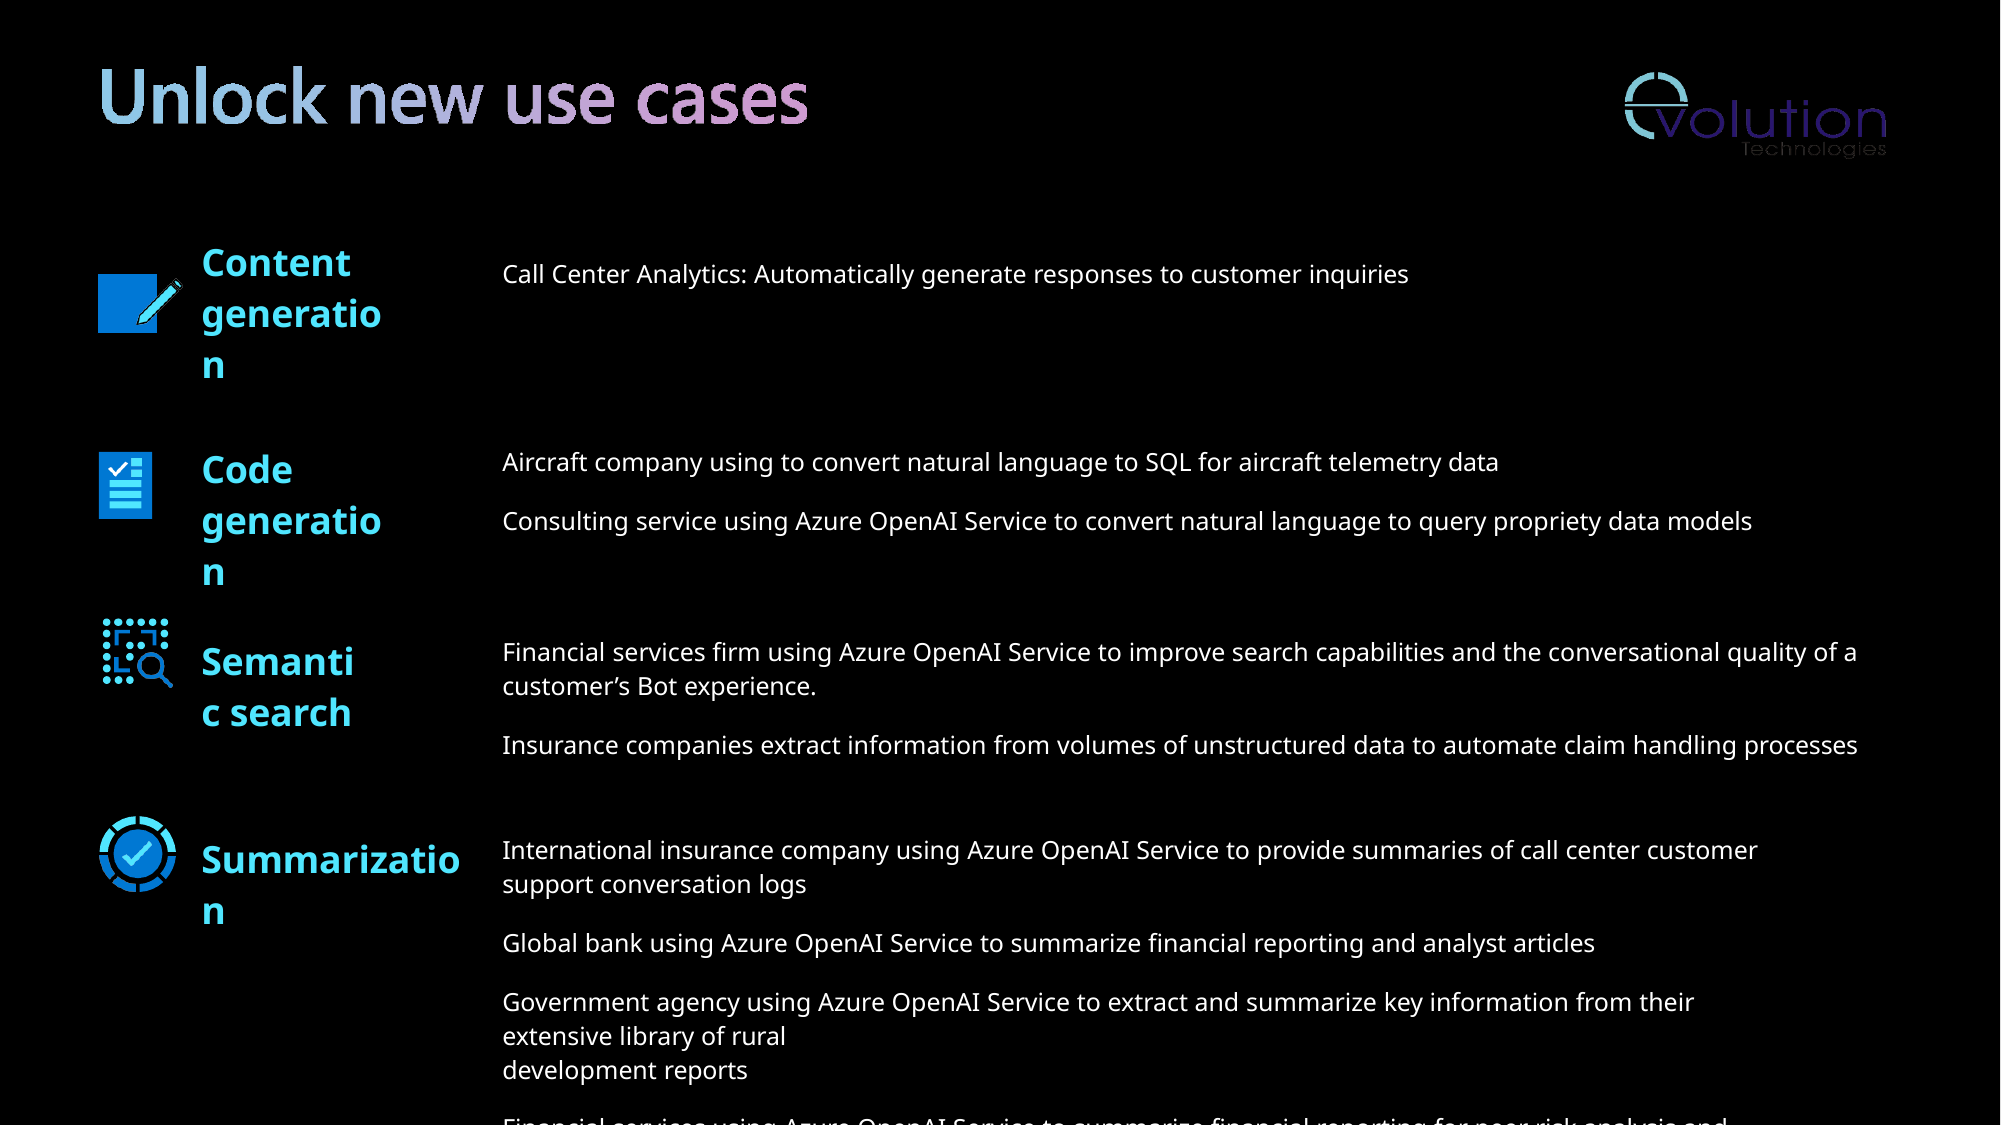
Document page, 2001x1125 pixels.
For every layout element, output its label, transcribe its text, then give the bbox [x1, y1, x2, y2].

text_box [96, 271, 184, 335]
picture [1618, 66, 1892, 162]
table_cell Summarization [196, 791, 480, 1125]
table_cell International insurance company using Azure OpenAI Service to provide summaries of call center customer support conversation logs Global bank using Azure OpenAI Service to summarize financial reporting and analyst articles Government agency using Azure OpenAI Service to extract and summarize key information from their extensive library of rural development reports Financial services using Azure OpenAI Service to summarize financial reporting for peer risk analysis and customer conversation summarization [480, 791, 1891, 1125]
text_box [99, 815, 177, 893]
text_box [102, 618, 173, 688]
picture [101, 66, 807, 124]
table_cell Financial services firm using Azure OpenAI Service to improve search capabilities and the conversational quality of a customer’s Bot experience. Insurance companies extract information from volumes of unstructured data to automate claim handling processes [480, 597, 1891, 791]
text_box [98, 451, 153, 520]
table_cell Aircraft company using to convert natural language to SQL for aircraft telemetry data Consulting service using Azure OpenAI Service to convert natural language to query propriety data models [480, 390, 1891, 597]
table_header Call Center Analytics: Automatically generate responses to customer inquiries [480, 234, 1891, 390]
table_header Content generation [196, 234, 480, 390]
table_cell Semantic search [196, 597, 480, 791]
table_cell Code generation [196, 390, 480, 597]
